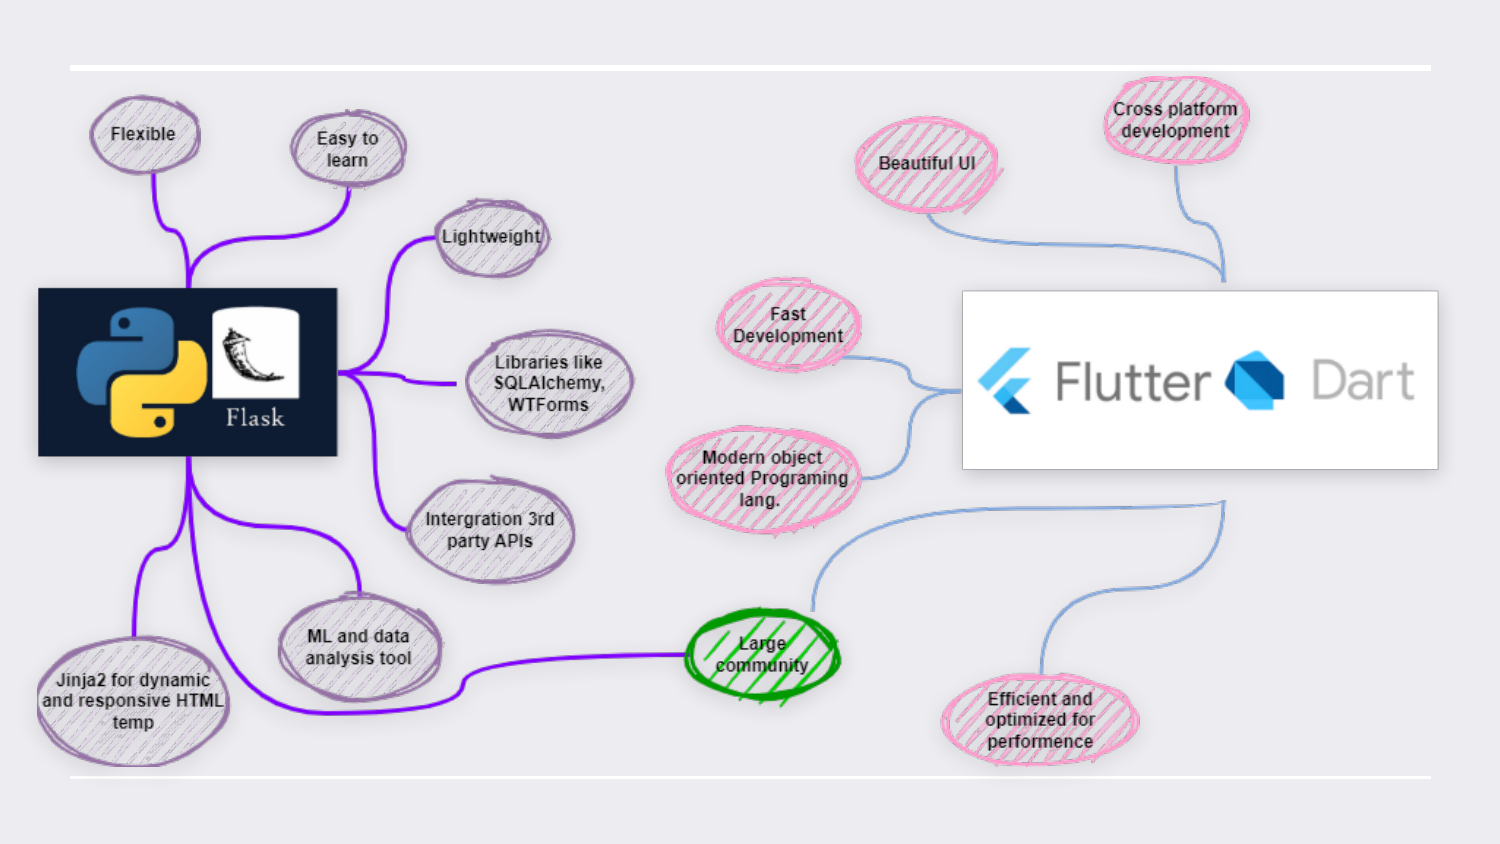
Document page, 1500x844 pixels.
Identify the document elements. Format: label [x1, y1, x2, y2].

picture [37, 76, 1488, 768]
